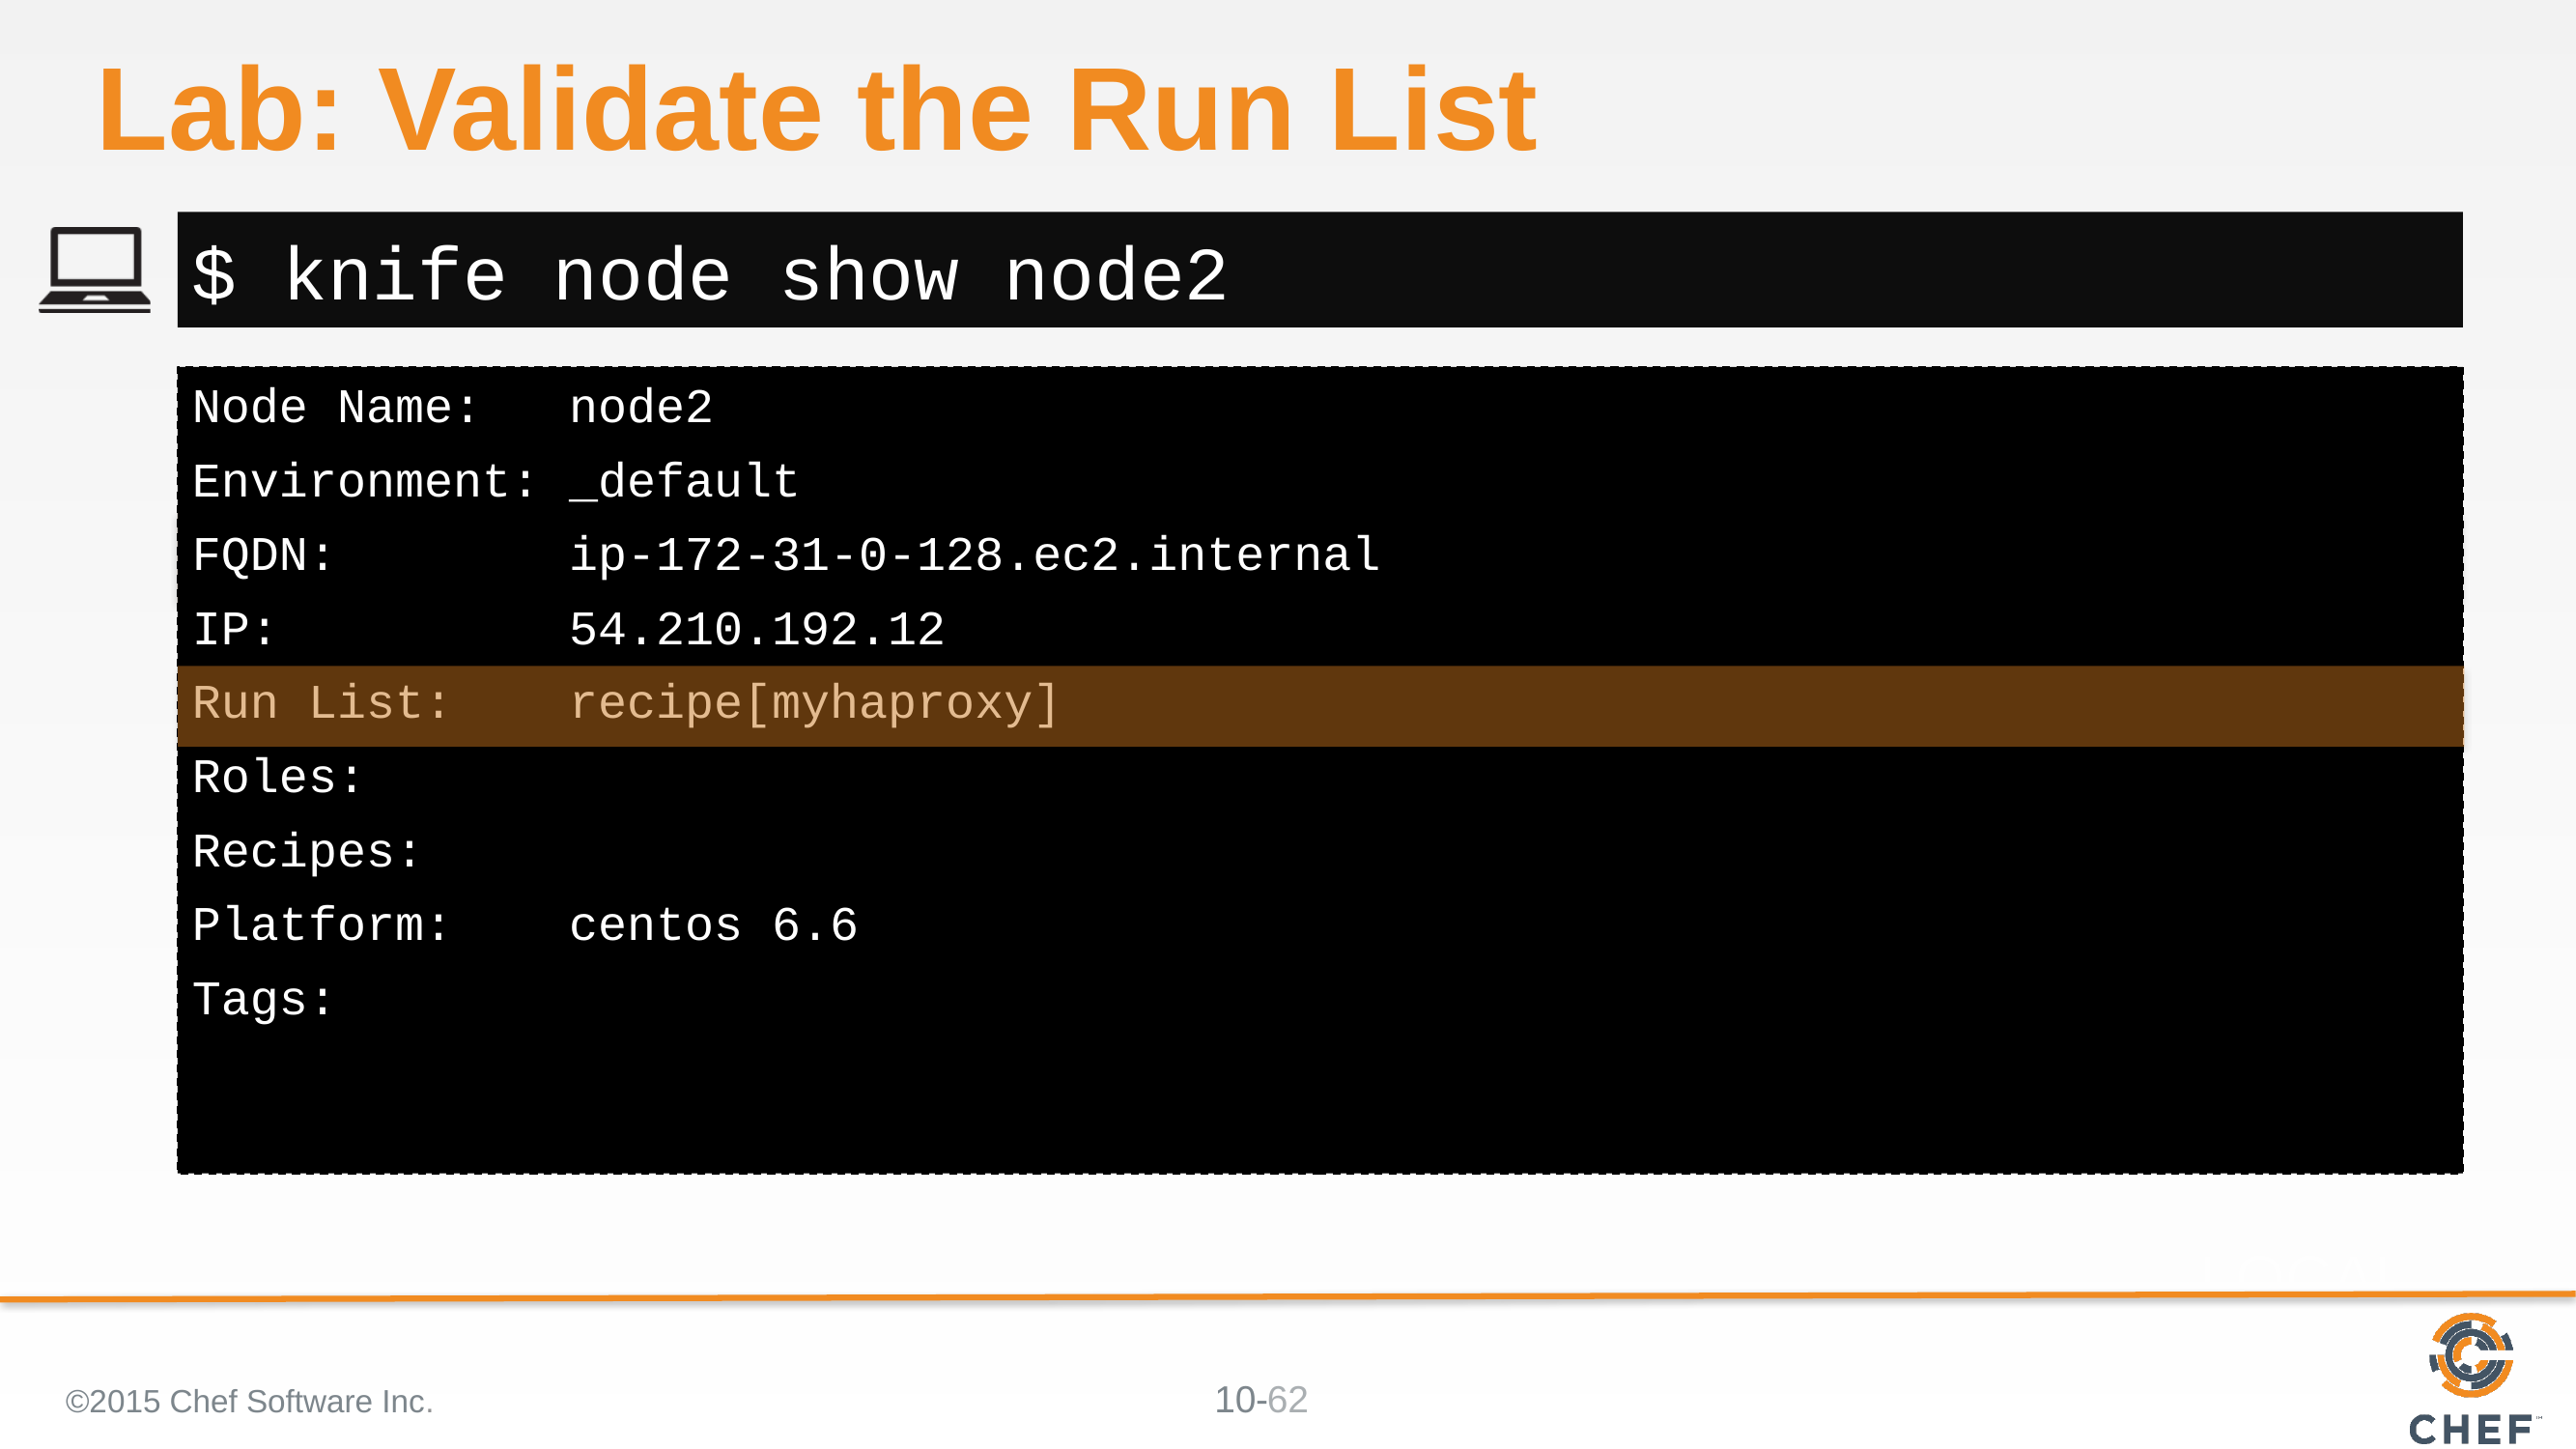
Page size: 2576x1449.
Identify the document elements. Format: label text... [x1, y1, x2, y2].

text_box [177, 666, 2465, 748]
list Node Name: node2 Environment: _default FQDN: ip-172-31-0-128.ec2.internal IP: 54.210.192.12 Run List: recipe[myhaproxy] Roles: Recipes: Platform: centos 6.6 Tags: [177, 366, 2464, 664]
title Lab: Validate the Run List [96, 48, 2463, 180]
footer ©2015 Chef Software Inc. [51, 1359, 952, 1440]
slide_number 62 [998, 1359, 1578, 1437]
list Node Name: node2 Environment: _default FQDN: ip-172-31-0-128.ec2.internal IP: 54.210.192.12 Run List: recipe[myhaproxy] Roles: Recipes: Platform: centos 6.6 Tags: [177, 756, 2464, 1175]
picture [2399, 1297, 2550, 1449]
list $ knife node show node2 [177, 212, 2463, 327]
